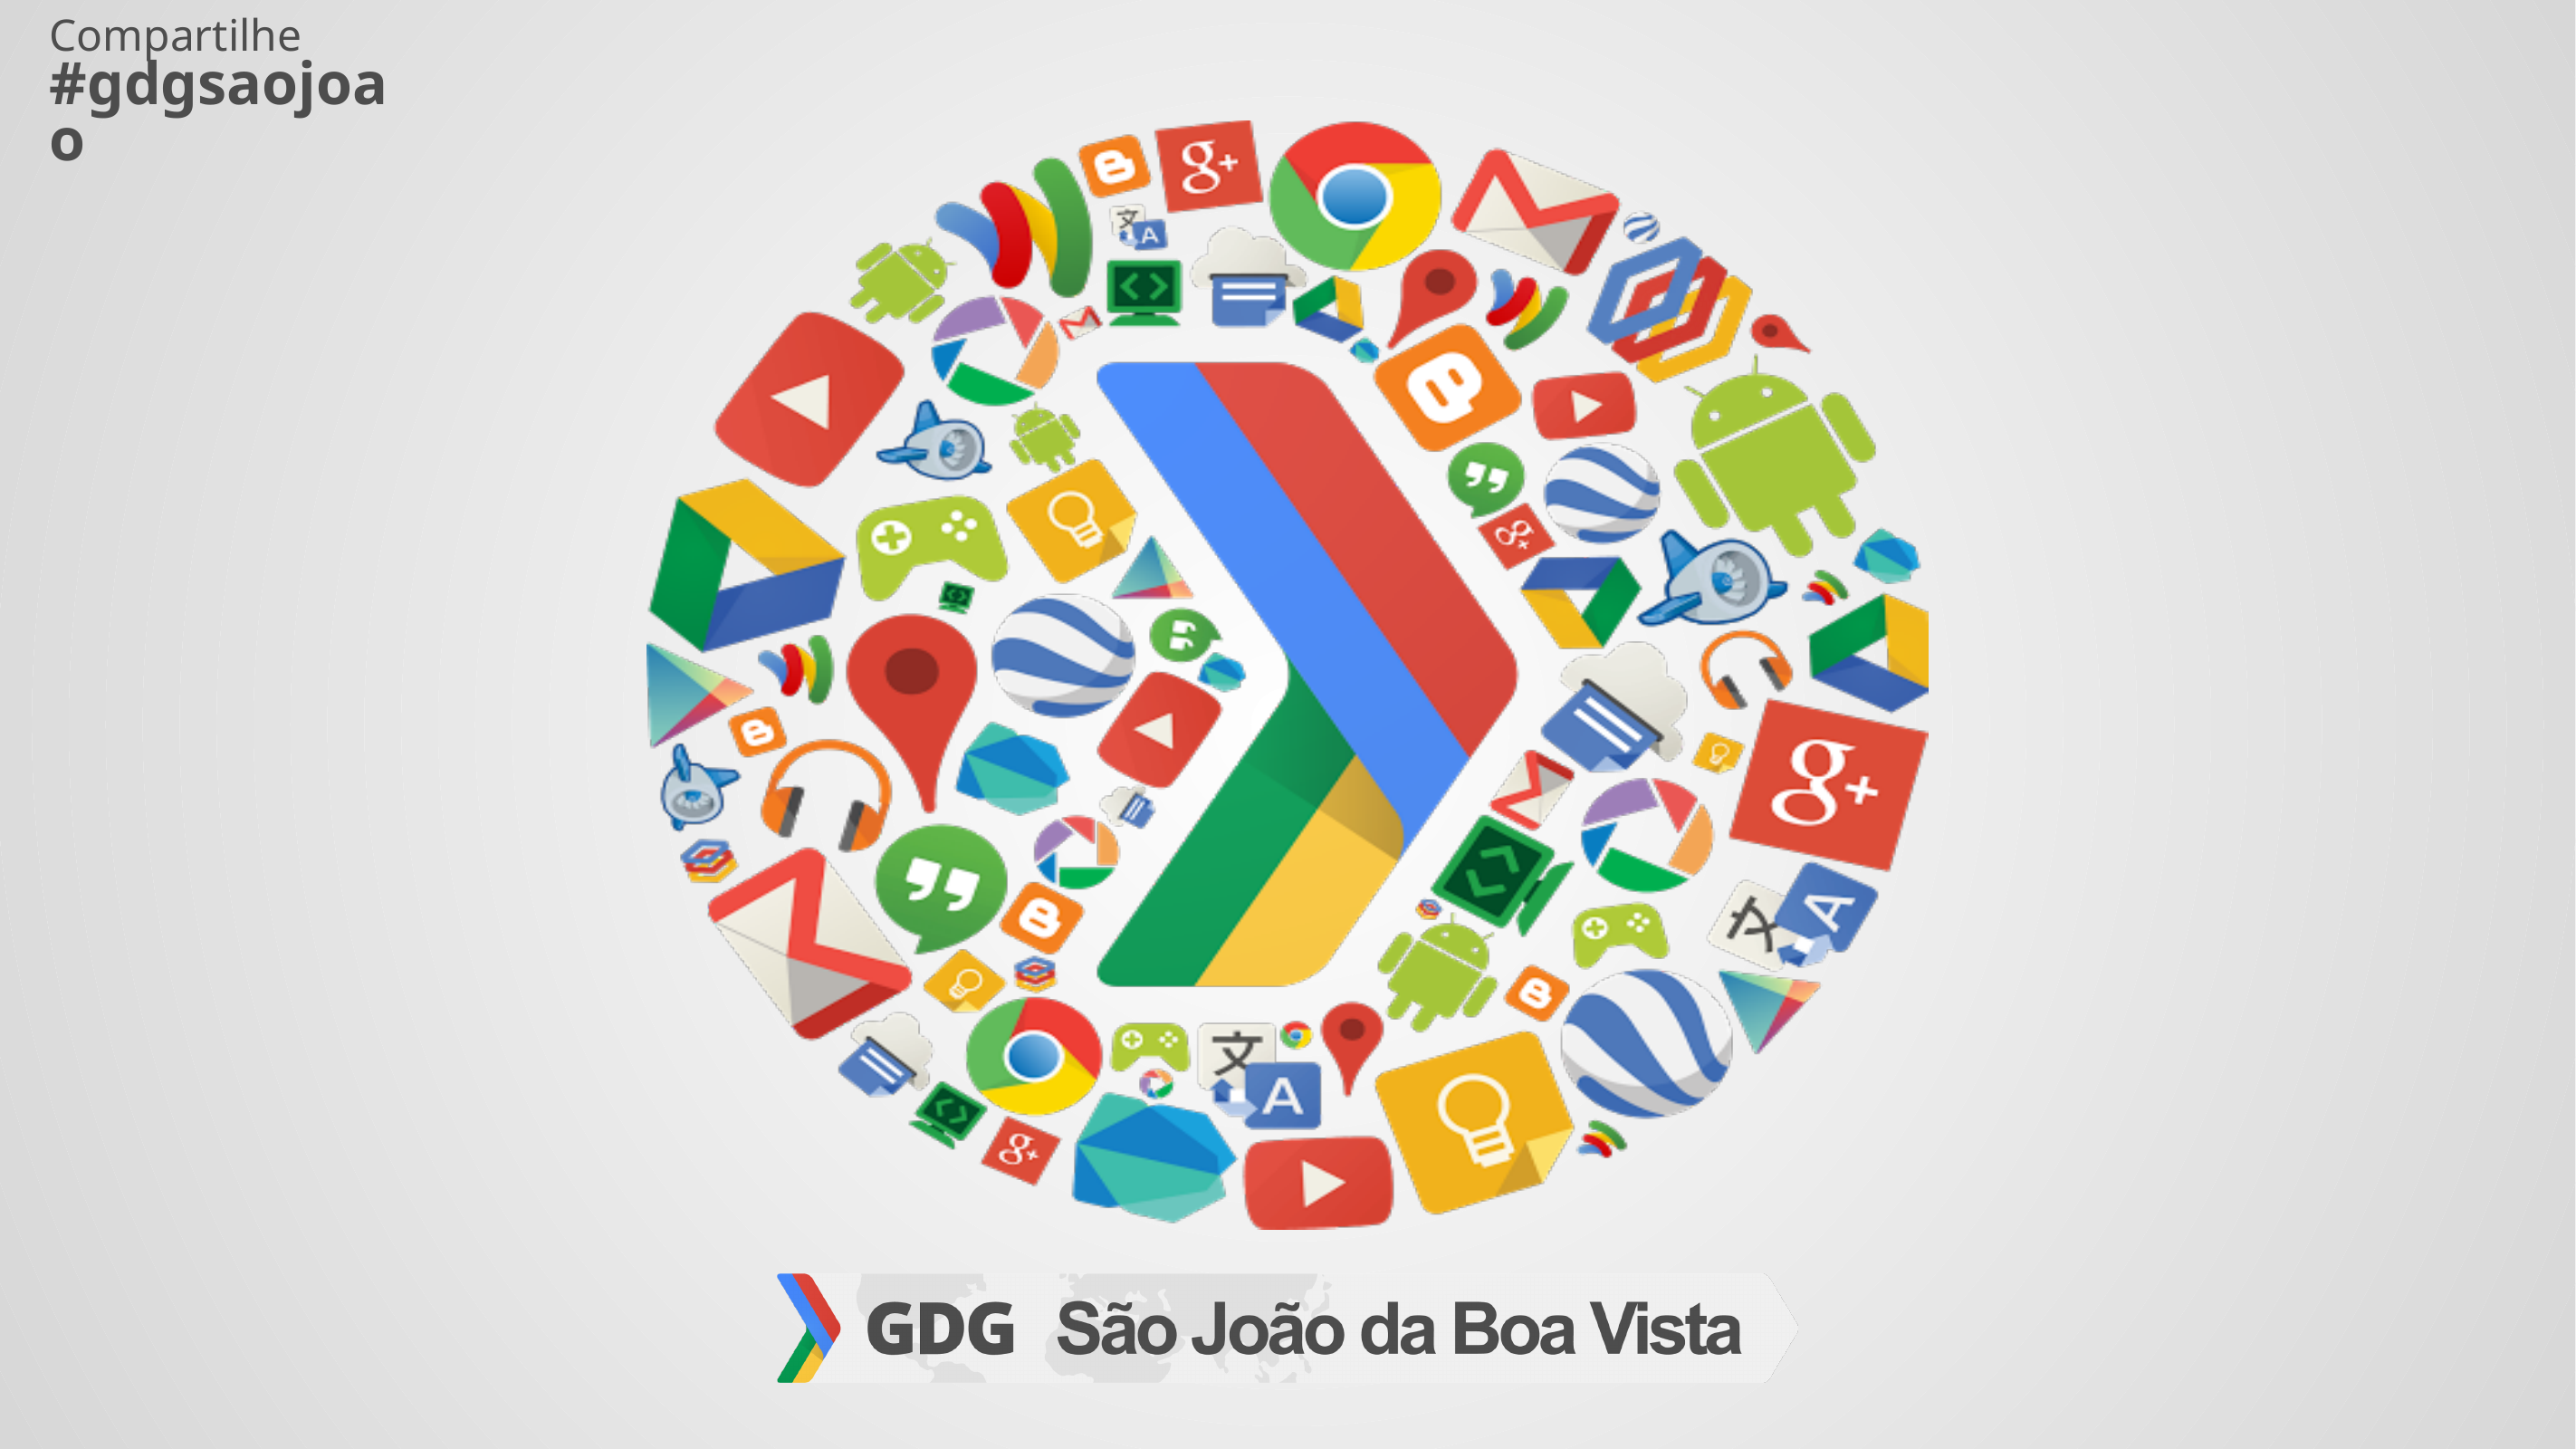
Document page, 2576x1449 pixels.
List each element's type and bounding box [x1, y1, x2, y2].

text_box [42, 23, 1798, 1384]
picture [646, 120, 1930, 1231]
